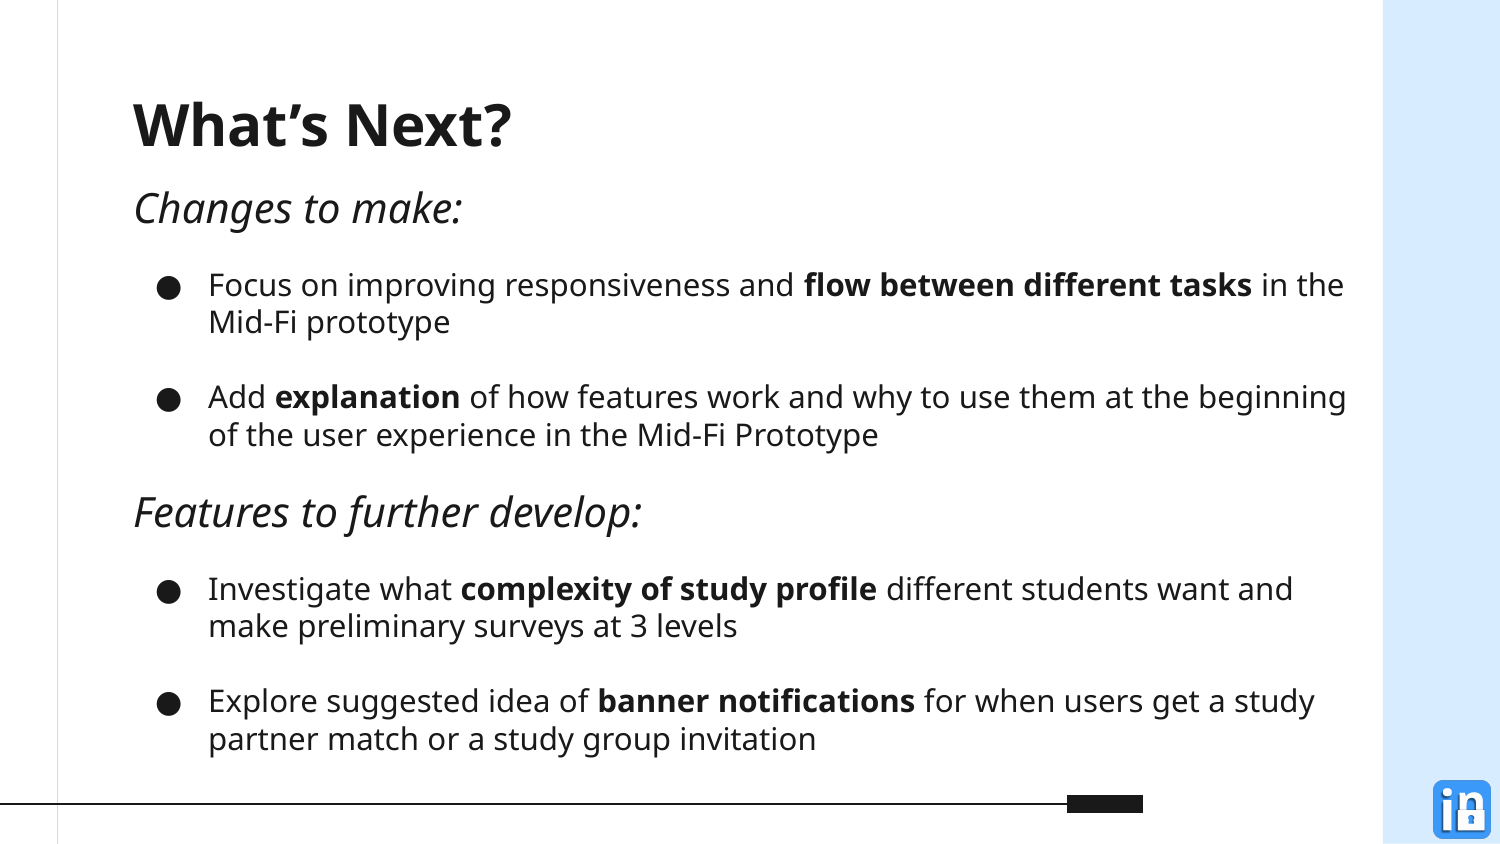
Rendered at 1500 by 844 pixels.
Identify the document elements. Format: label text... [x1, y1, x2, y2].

picture [1433, 780, 1491, 839]
list Changes to make: Focus on improving responsiveness and flow between different tasks in the Mid-Fi prototype Add explanation of how features work and why to use them at the beginning of the user experience in the Mid-Fi Prototype Features to further develop: Investigate what complexity of study profile different students want and make preliminary surveys at 3 levels Explore suggested idea of banner notifications for when users get a study partner match or a study group invitation [118, 166, 1382, 756]
title What’s Next? [118, 72, 1382, 166]
